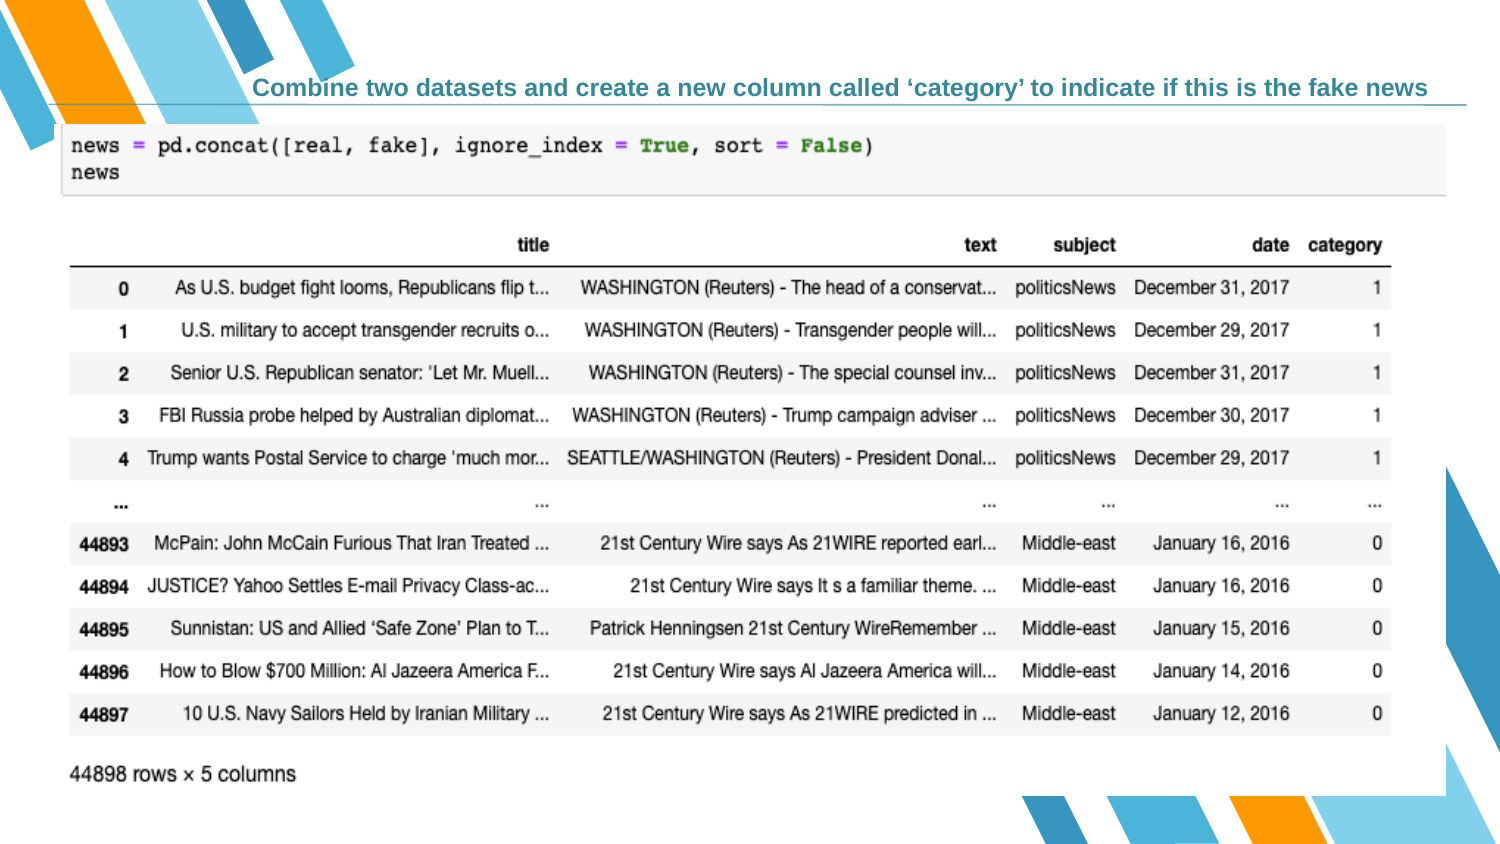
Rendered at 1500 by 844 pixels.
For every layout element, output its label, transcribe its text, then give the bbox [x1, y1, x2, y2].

text_box Combine two datasets and create a new column called ‘category’ to indicate if this is the fake news [240, 66, 1500, 144]
picture [54, 124, 1446, 796]
